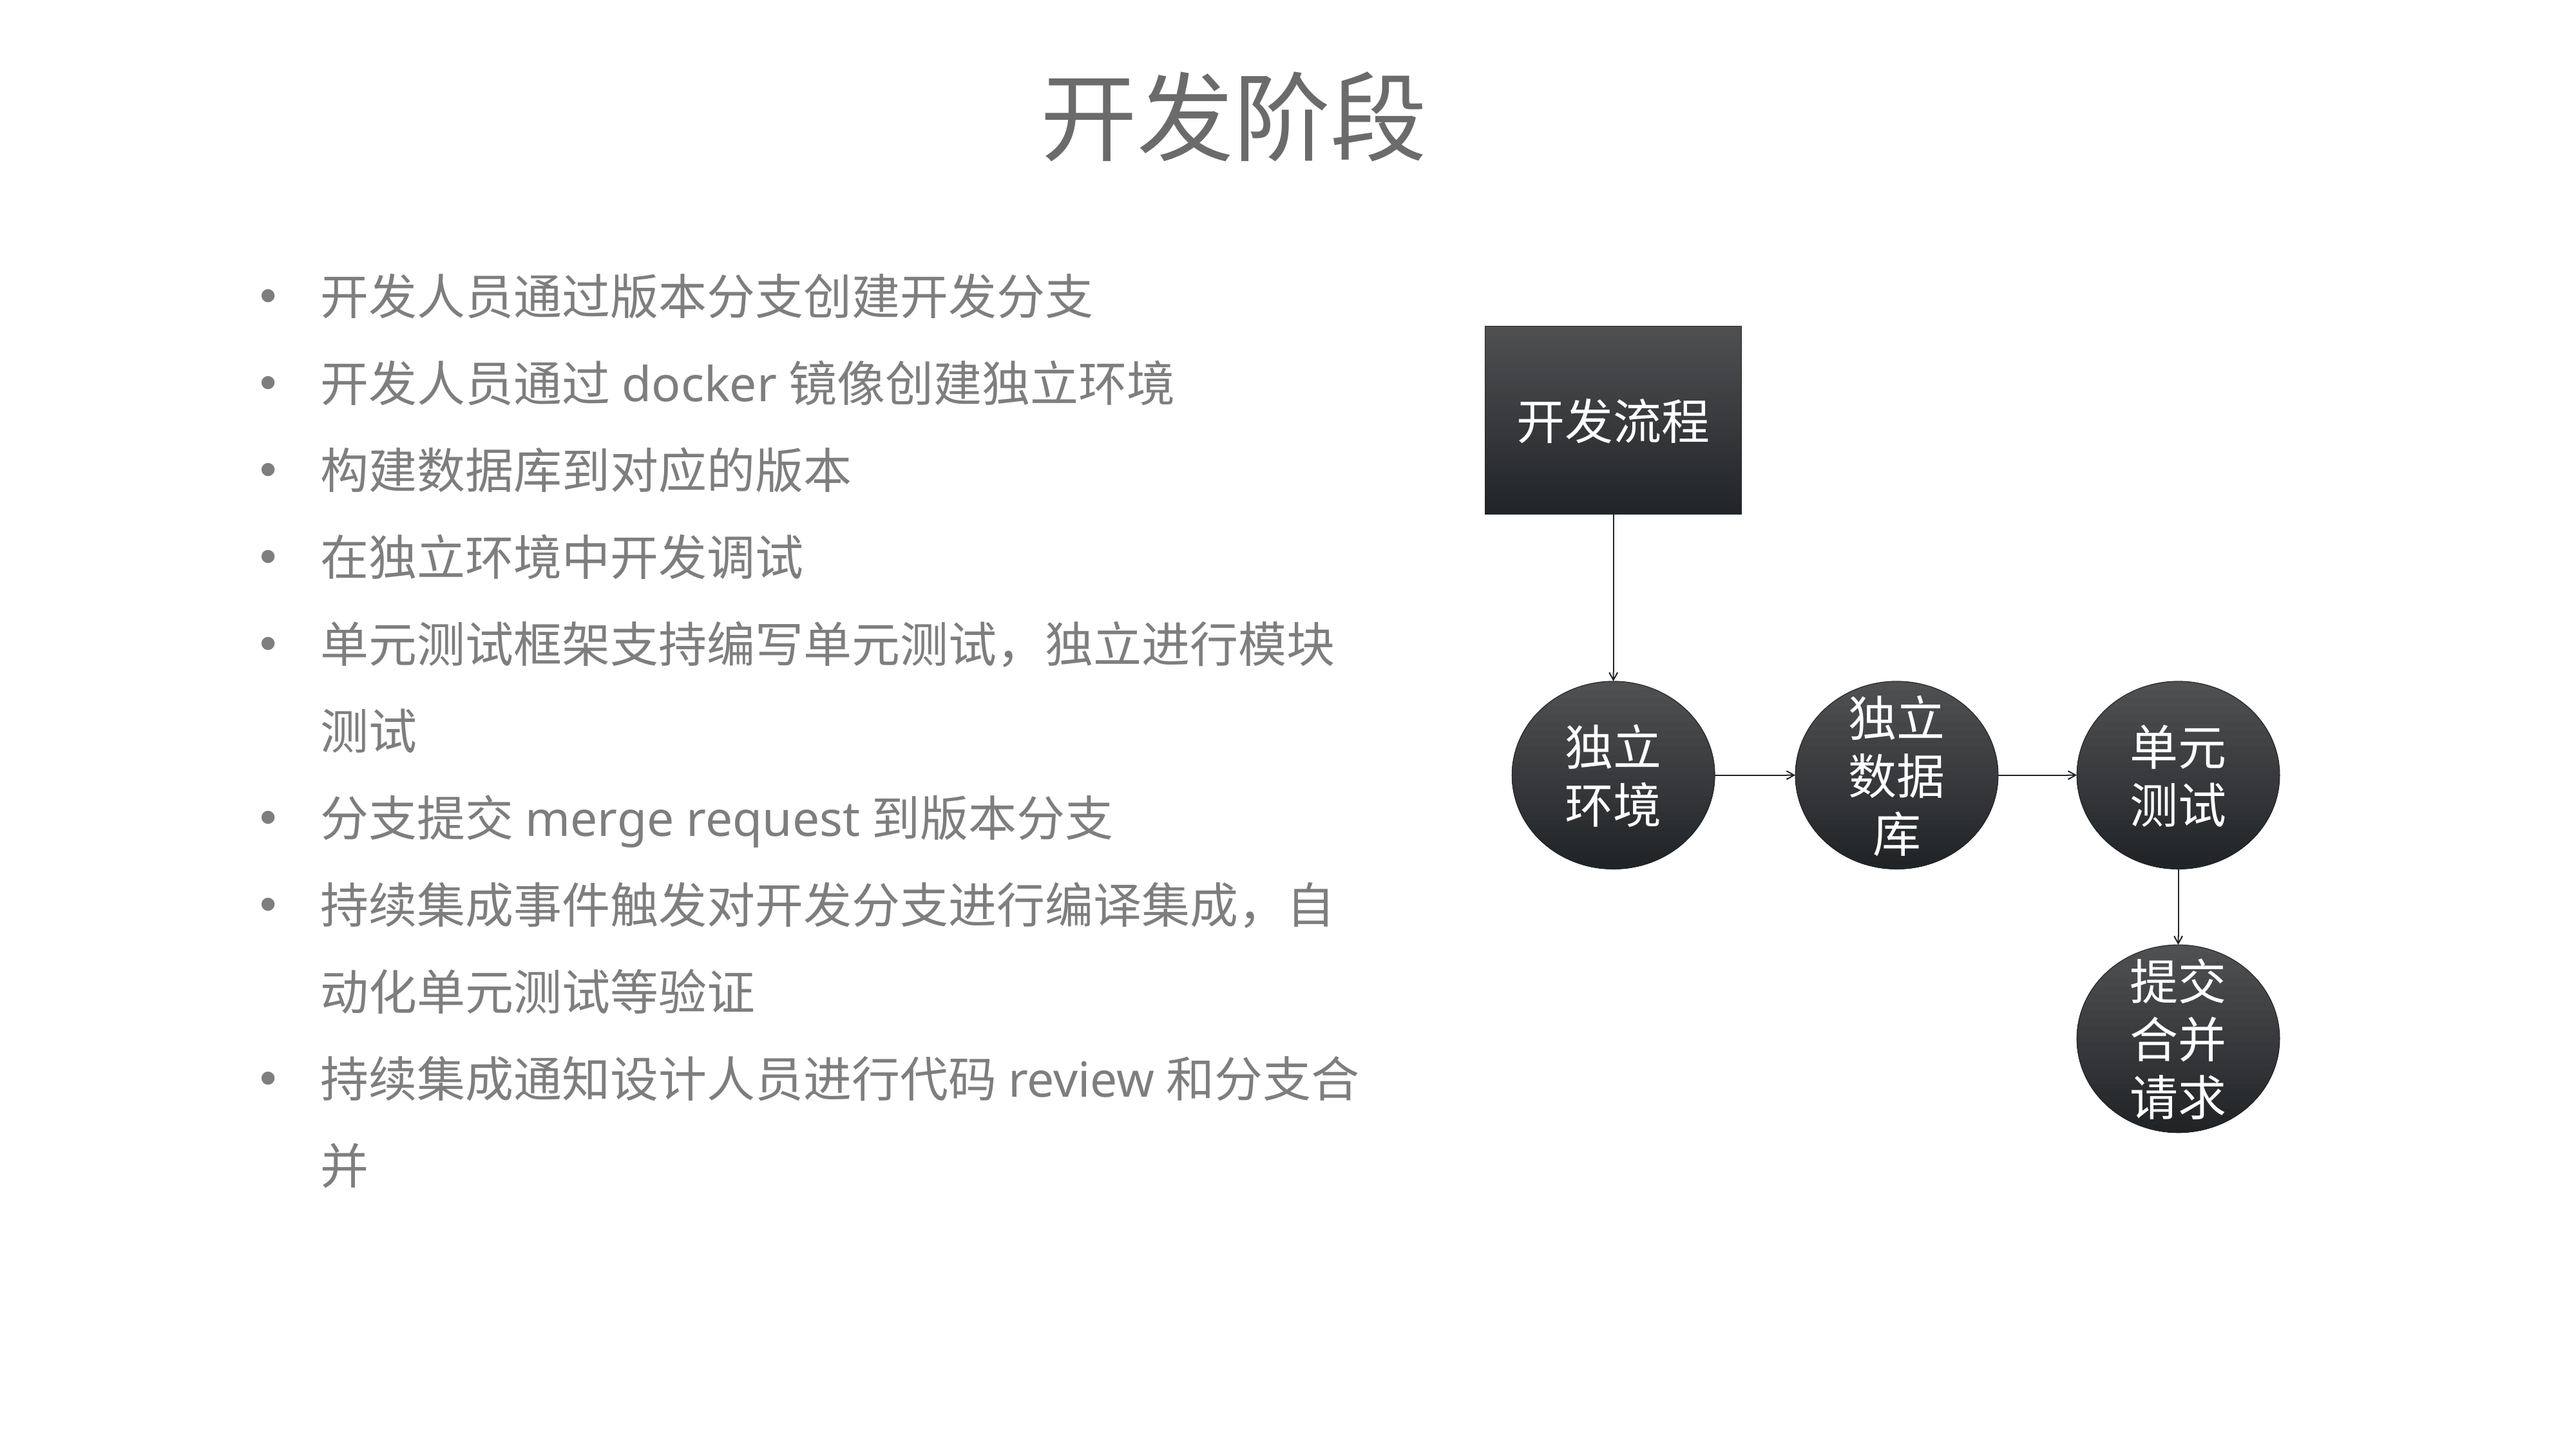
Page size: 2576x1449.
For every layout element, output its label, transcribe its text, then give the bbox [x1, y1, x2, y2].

text_box 独立数据库 [1795, 681, 1999, 870]
text_box 提交合并请求 [2076, 944, 2280, 1133]
text_box 单元测试 [2076, 681, 2280, 870]
text_box 开发人员通过版本分支创建开发分支 开发人员通过docker镜像创建独立环境 构建数据库到对应的版本 在独立环境中开发调试 单元测试框架支持编写单元测试，独立进行模块测试 分支提交merge request到版本分支 持续集成事件触发对开发分支进行编译集成，自动化单元测试等验证 持续集成通知设计人员进行代码review和分支合并 [250, 232, 1384, 1198]
text_box 开发流程 [1485, 326, 1742, 515]
text_box 开发阶段 [1040, 57, 1427, 173]
text_box 独立环境 [1511, 681, 1715, 870]
